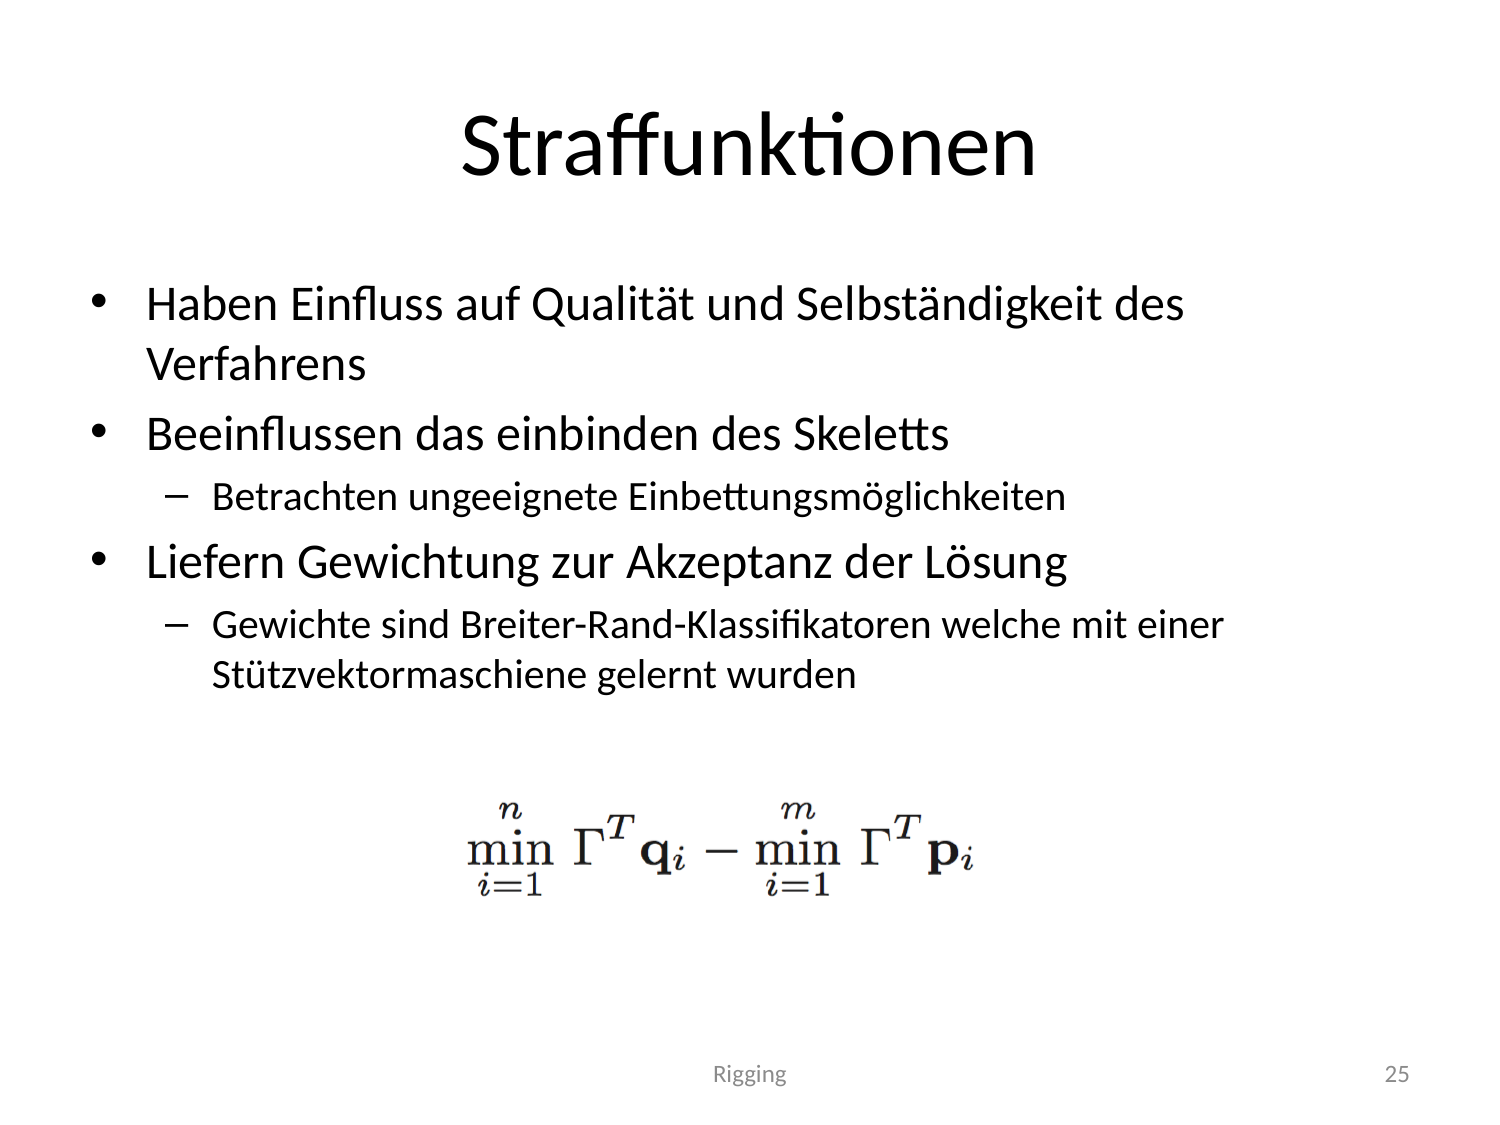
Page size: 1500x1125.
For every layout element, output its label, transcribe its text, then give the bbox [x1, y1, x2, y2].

title Straffunktionen [75, 45, 1425, 233]
slide_number 25 [1074, 1042, 1425, 1103]
footer Rigging [512, 1042, 988, 1103]
list Haben Einfluss auf Qualität und Selbständigkeit des Verfahrens Beeinflussen das einbinden des Skeletts Betrachten ungeeignete Einbettungsmöglichkeiten Liefern Gewichtung zur Akzeptanz der Lösung Gewichte sind Breiter-Rand-Klassifikatoren welche mit einer Stützvektormaschiene gelernt wurden [75, 262, 1425, 1005]
picture [410, 756, 982, 934]
